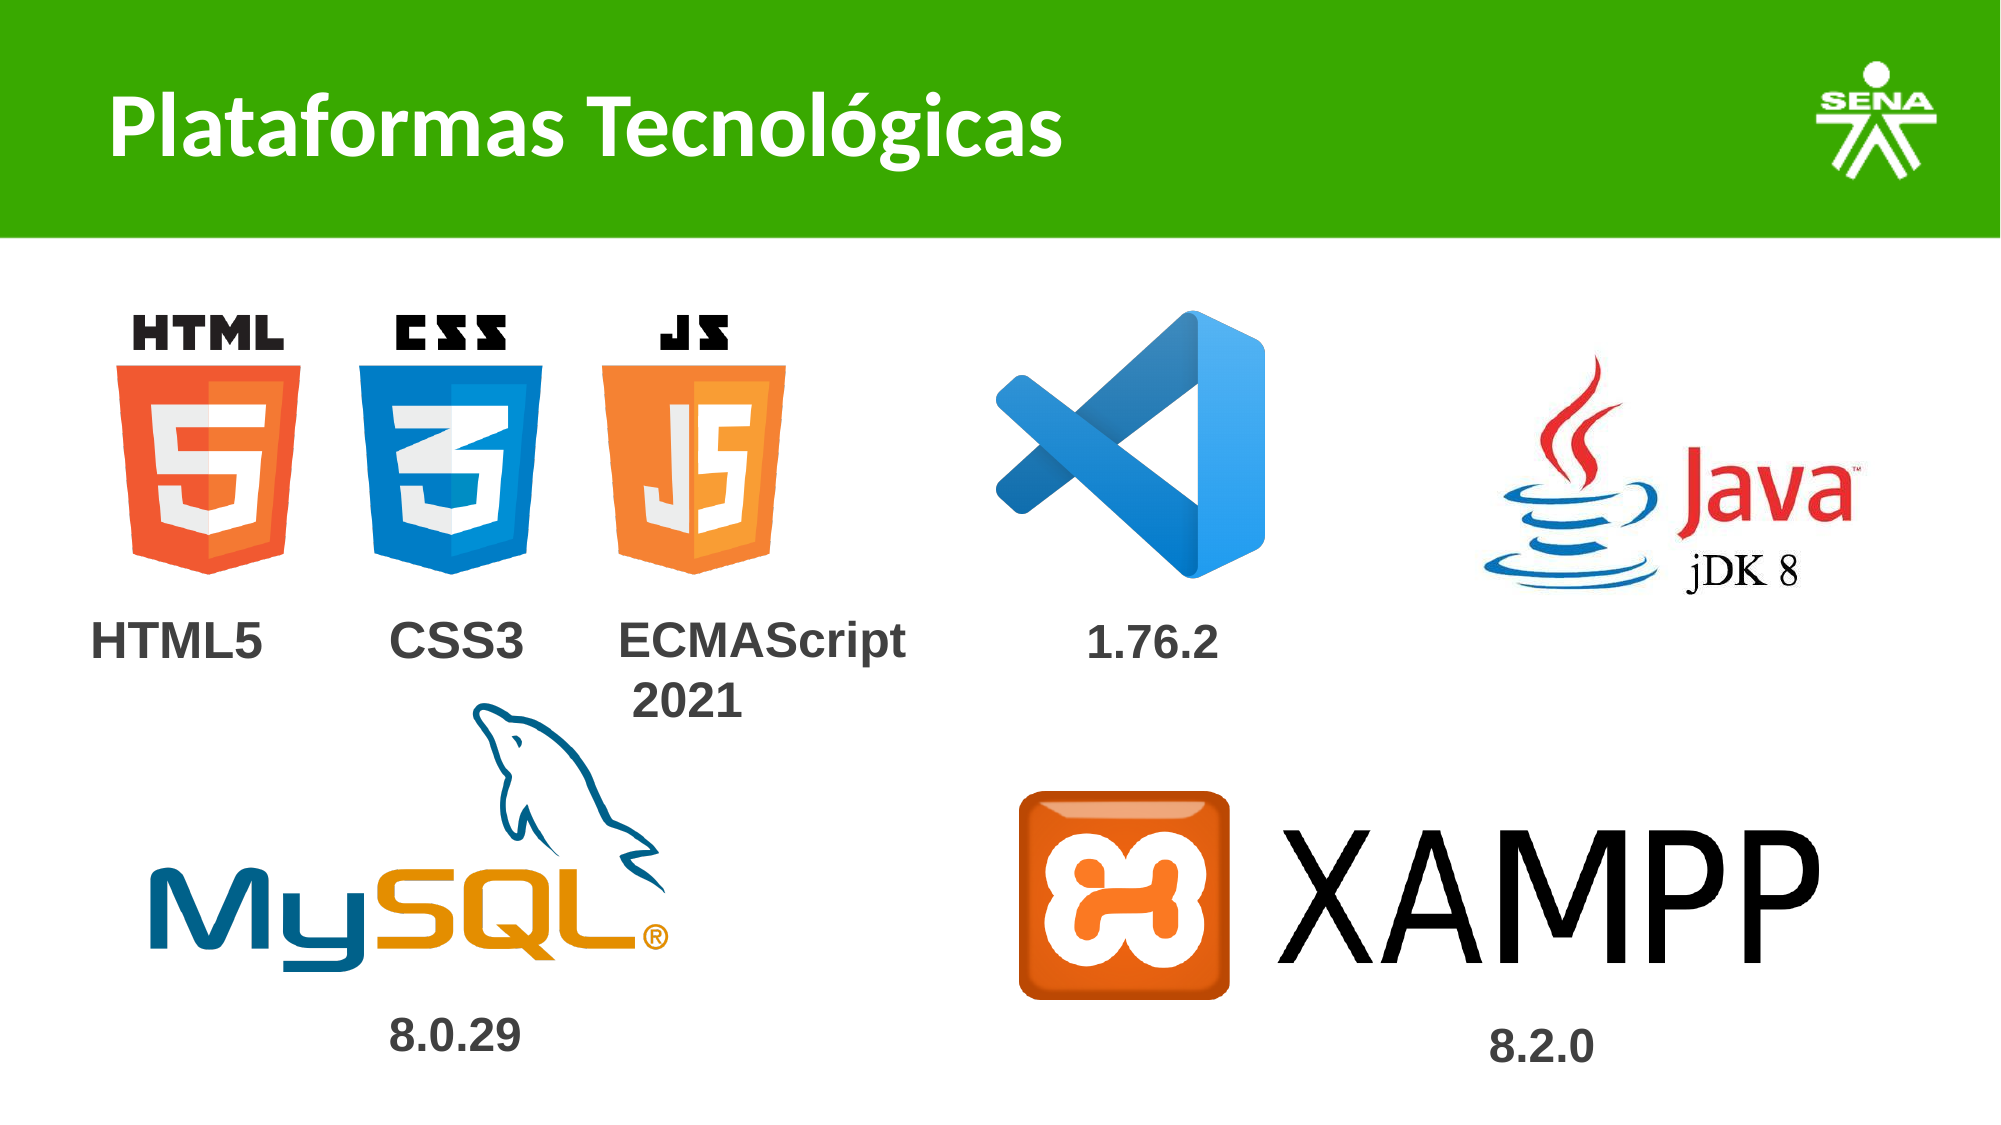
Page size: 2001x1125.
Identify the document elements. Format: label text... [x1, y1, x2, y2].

text_box HTML5 [0, 591, 305, 685]
text_box CSS3 [305, 591, 602, 685]
text_box 8.2.0 [1398, 1008, 1703, 1125]
text_box 1.76.2 [996, 596, 1301, 684]
text_box ECMAScript 2021 [602, 591, 968, 742]
text_box 8.0.29 [298, 988, 603, 1076]
title Plataformas Tecnológicas [94, 17, 1819, 236]
picture [0, 0, 2001, 1125]
